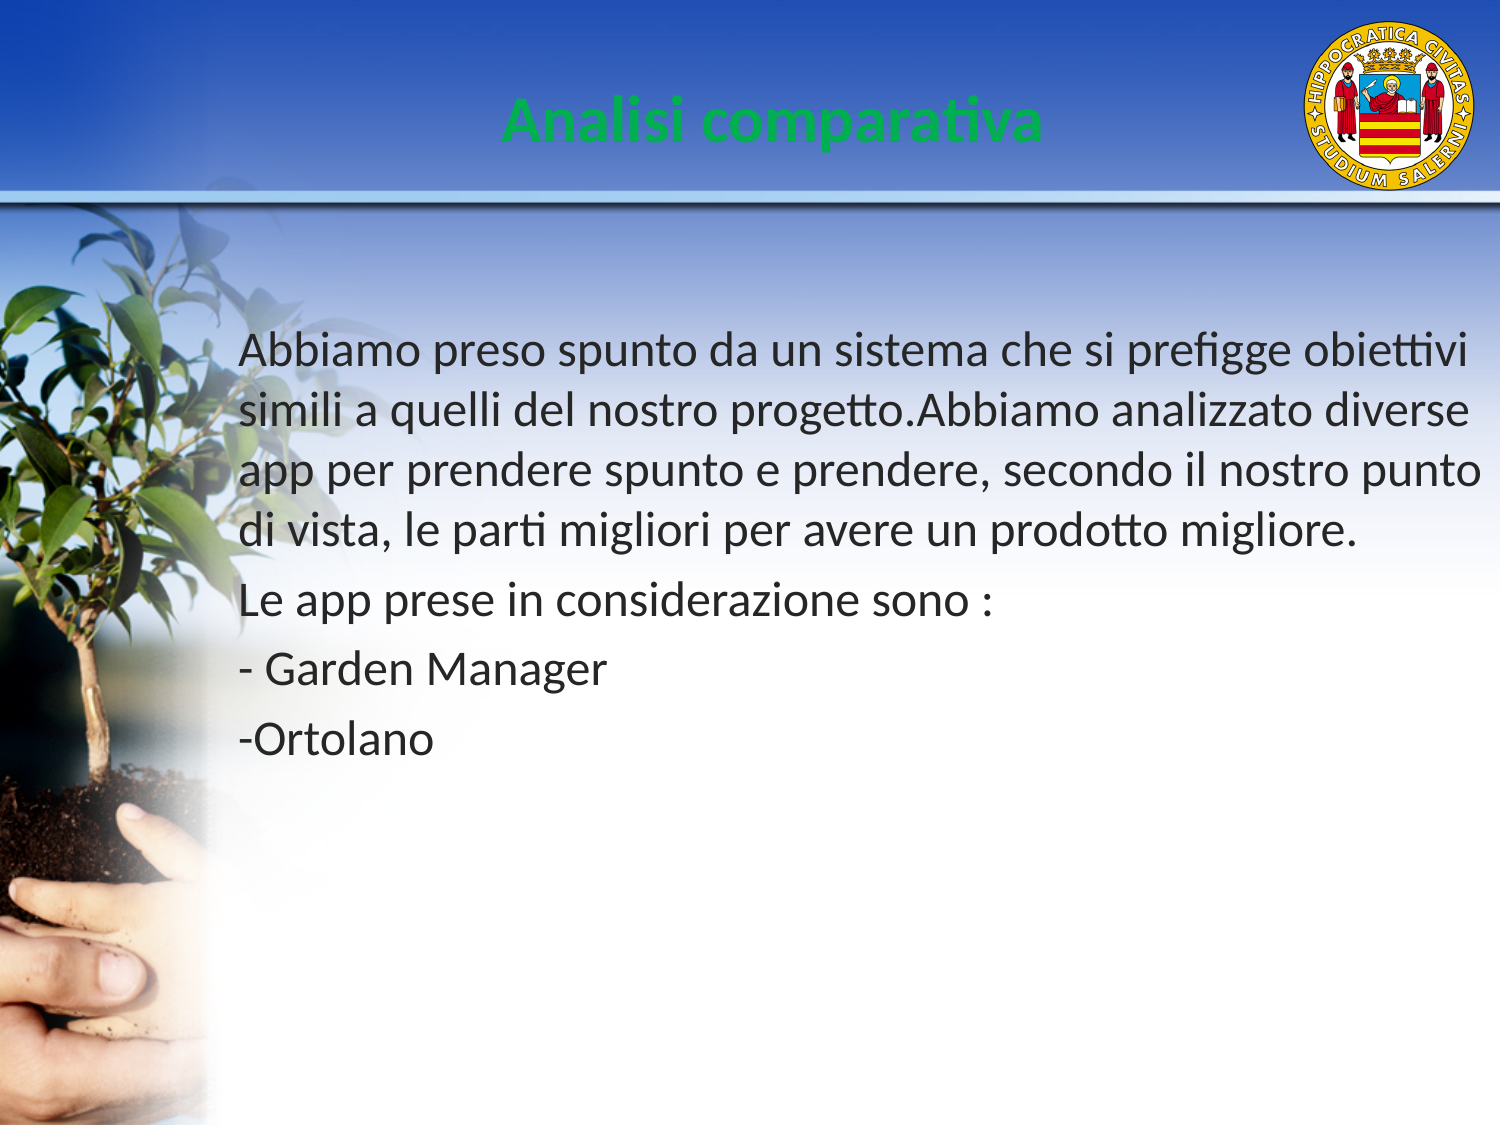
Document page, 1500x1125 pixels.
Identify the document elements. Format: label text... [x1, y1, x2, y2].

list Abbiamo preso spunto da un sistema che si prefigge obiettivi simili a quelli del nostro progetto.Abbiamo analizzato diverse app per prendere spunto e prendere, secondo il nostro punto di vista, le parti migliori per avere un prodotto migliore. Le app prese in considerazione sono : - Garden Manager -Ortolano [223, 238, 1500, 1089]
picture [0, 0, 1500, 1125]
title Analisi comparativa [225, 37, 1294, 196]
